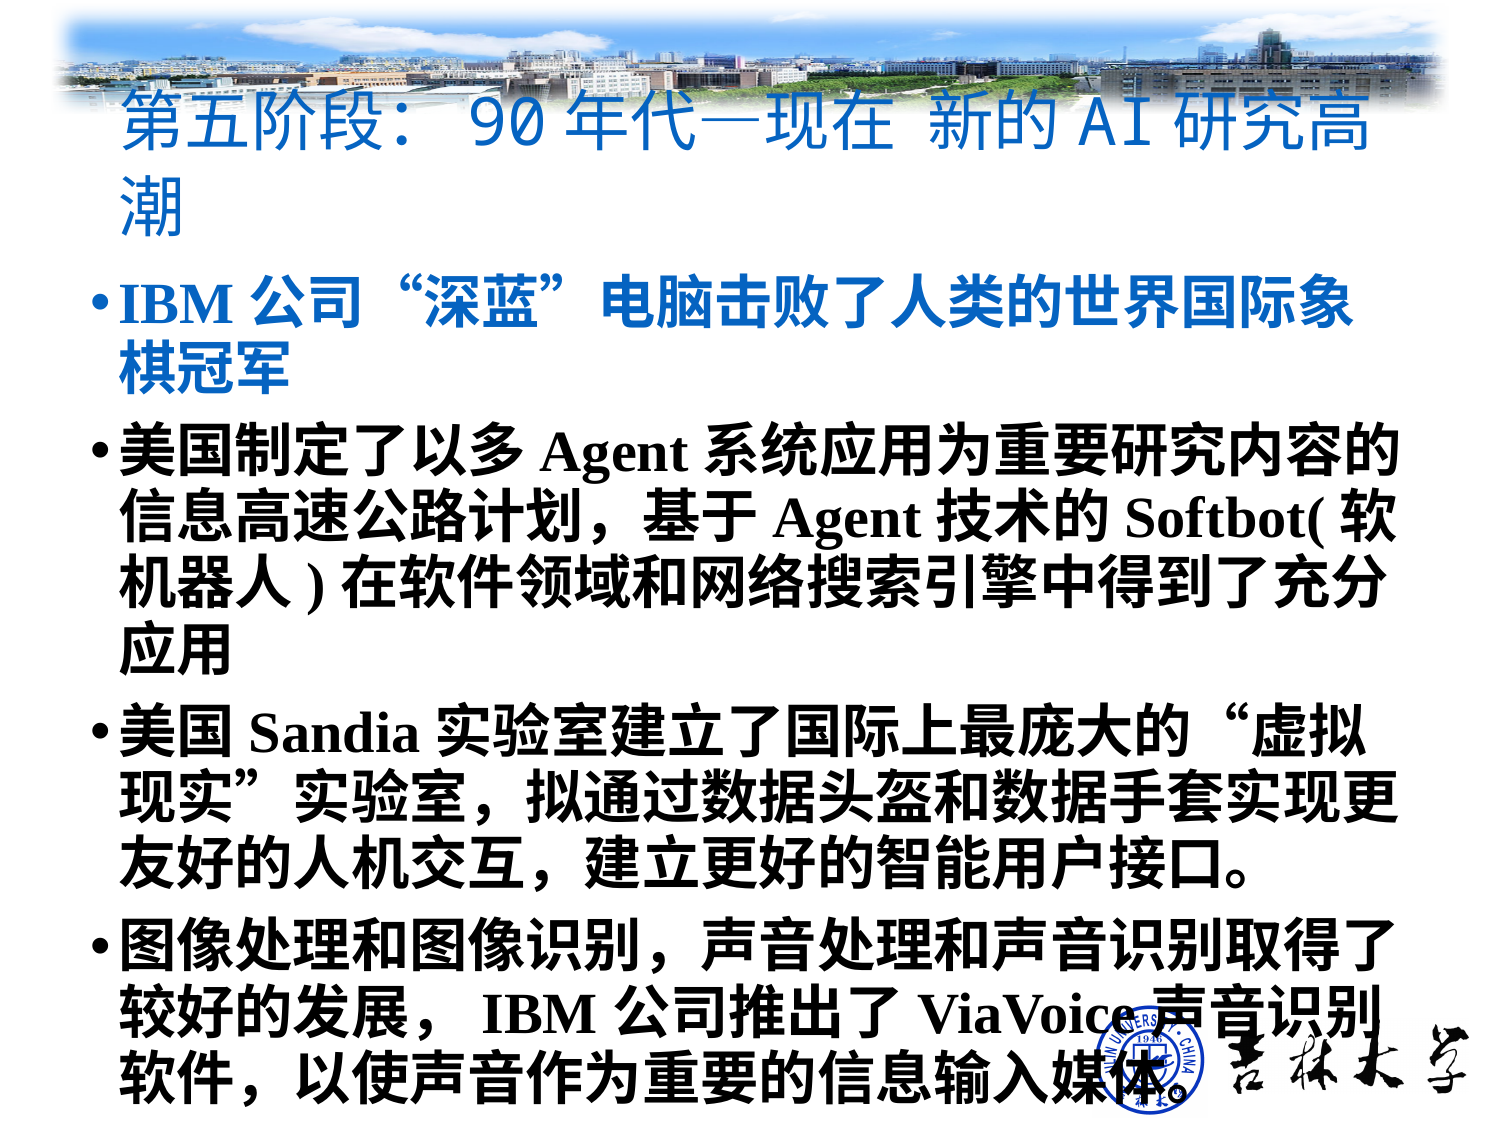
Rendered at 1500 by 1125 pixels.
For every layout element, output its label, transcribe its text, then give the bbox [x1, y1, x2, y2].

picture [1426, 1018, 1469, 1094]
picture [80, 34, 1421, 85]
list IBM公司“深蓝”电脑击败了人类的世界国际象棋冠军 美国制定了以多Agent系统应用为重要研究内容的信息高速公路计划，基于Agent技术的Softbot(软机器人)在软件领域和网络搜索引擎中得到了充分应用 美国Sandia实验室建立了国际上最庞大的“虚拟现实”实验室，拟通过数据头盔和数据手套实现更友好的人机交互，建立更好的智能用户接口。 图像处理和图像识别，声音处理和声音识别取得了较好的发展，IBM公司推出了ViaVoice声音识别软件，以使声音作为重要的信息输入媒体。 [74, 262, 1426, 1125]
title 第五阶段：90年代—现在 新的AI研究高潮 [102, 59, 1398, 262]
